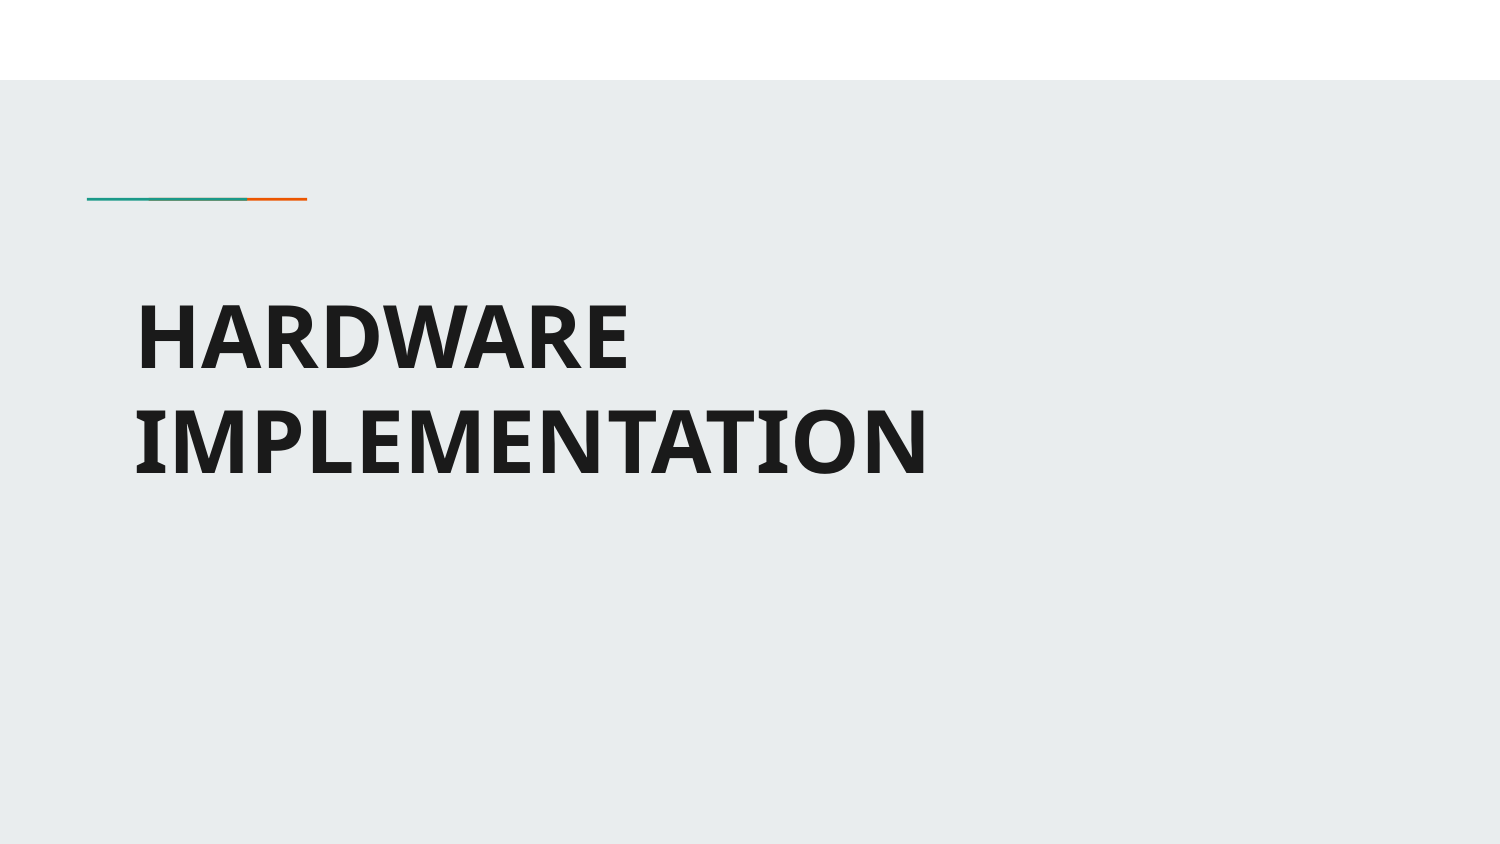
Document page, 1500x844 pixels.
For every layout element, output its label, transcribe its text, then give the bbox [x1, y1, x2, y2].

title HARDWARE IMPLEMENTATION [119, 266, 1381, 540]
